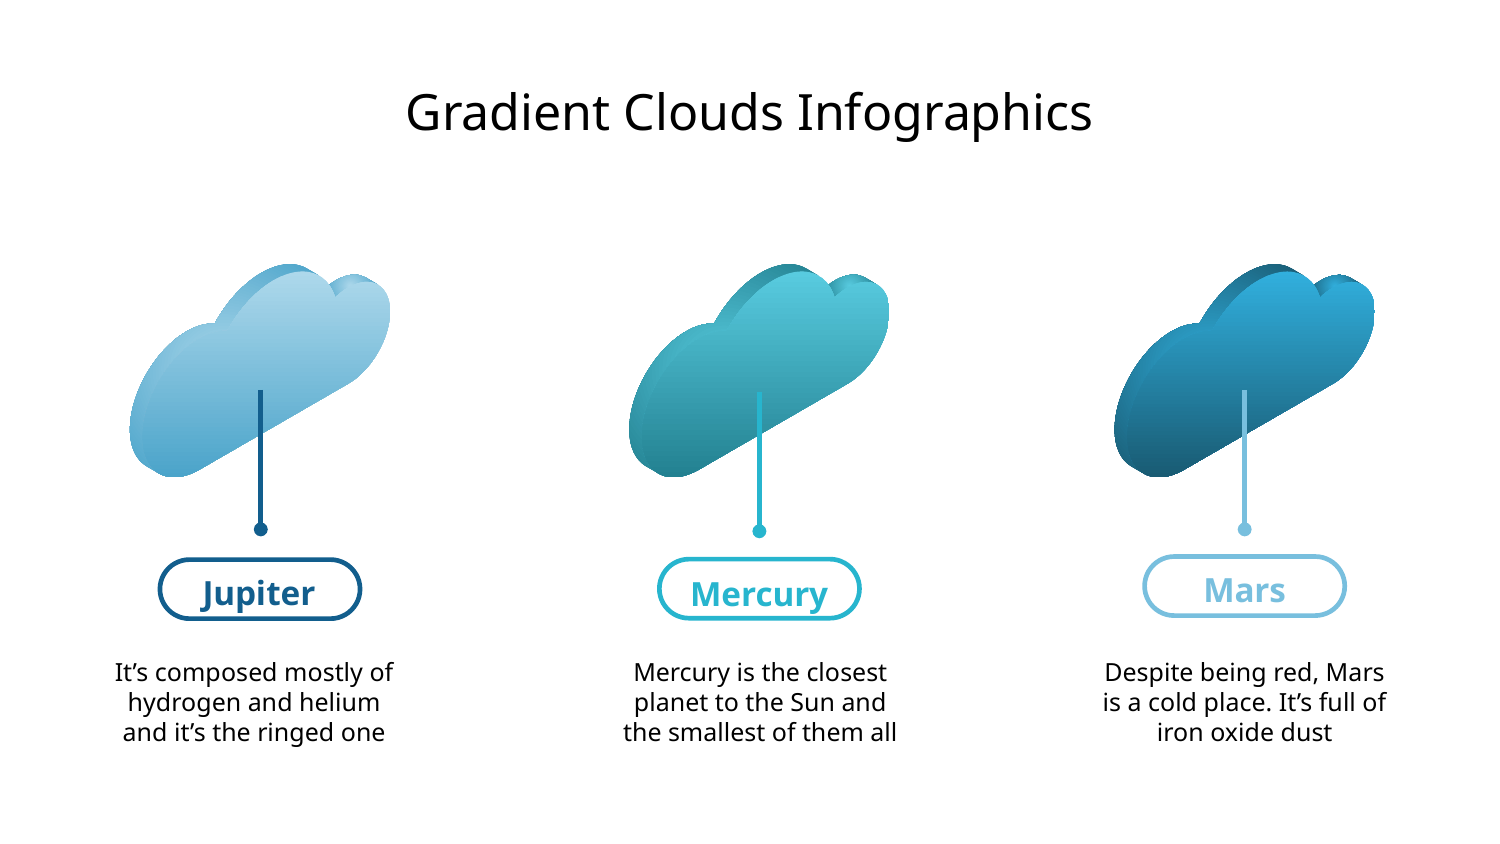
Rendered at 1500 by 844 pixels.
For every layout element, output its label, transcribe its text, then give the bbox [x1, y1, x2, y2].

text_box [1144, 560, 1159, 612]
text_box [345, 563, 361, 615]
text_box Jupiter [173, 559, 345, 619]
title Gradient Clouds Infographics [75, 65, 1425, 160]
text_box Despite being red, Mars is a cold place. It’s full of iron oxide dust [1093, 642, 1396, 760]
text_box Mercury [673, 560, 845, 620]
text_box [628, 263, 890, 478]
text_box [845, 563, 860, 615]
text_box It’s composed mostly of hydrogen and helium and it’s the ringed one [102, 642, 405, 760]
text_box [1114, 263, 1376, 478]
text_box [1331, 561, 1345, 611]
text_box Mercury is the closest planet to the Sun and the smallest of them all [608, 642, 911, 760]
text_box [129, 263, 391, 478]
text_box [659, 563, 673, 614]
text_box Mars [1159, 556, 1331, 616]
text_box [159, 564, 173, 614]
